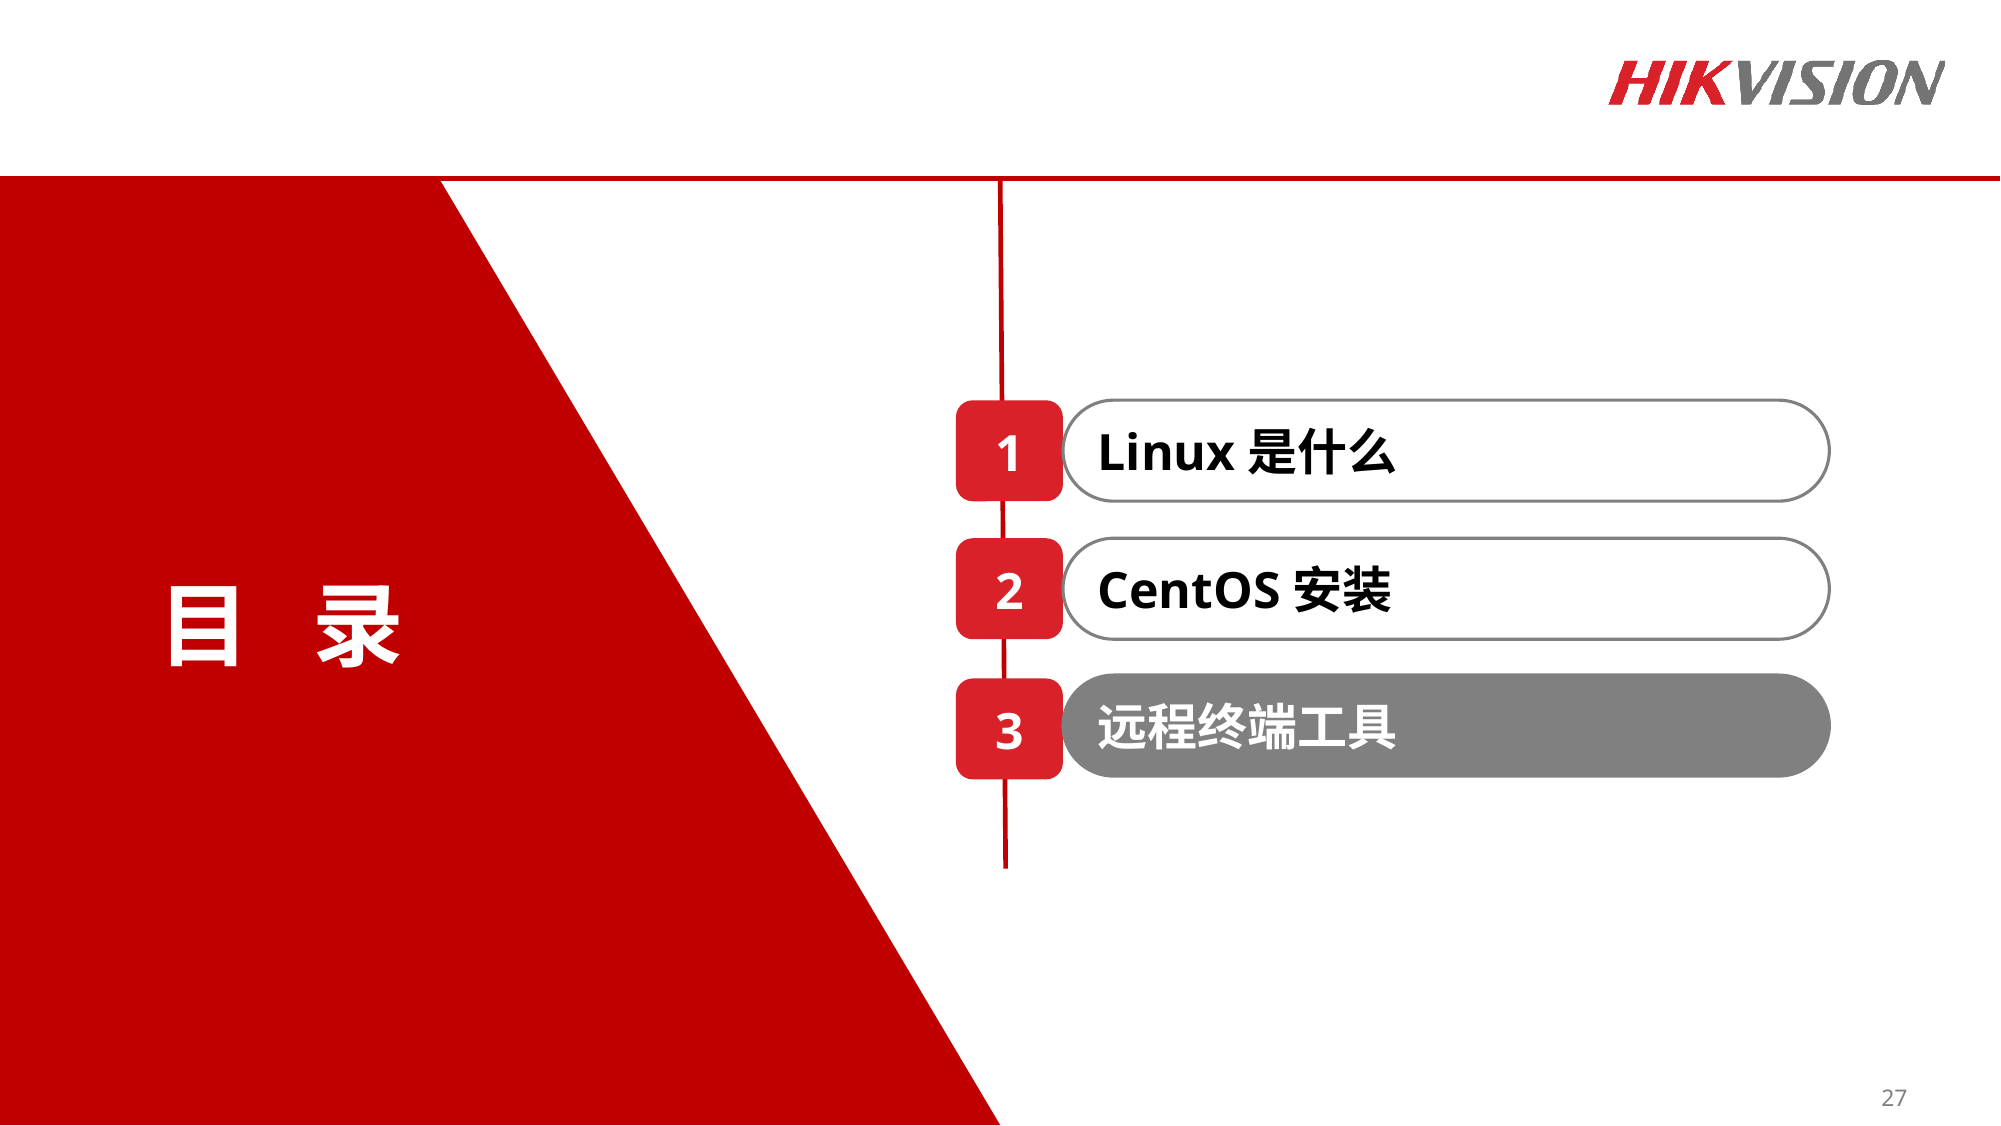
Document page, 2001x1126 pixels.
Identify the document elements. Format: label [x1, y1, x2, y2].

text_box [0, 178, 2001, 1126]
picture [1608, 60, 1946, 105]
